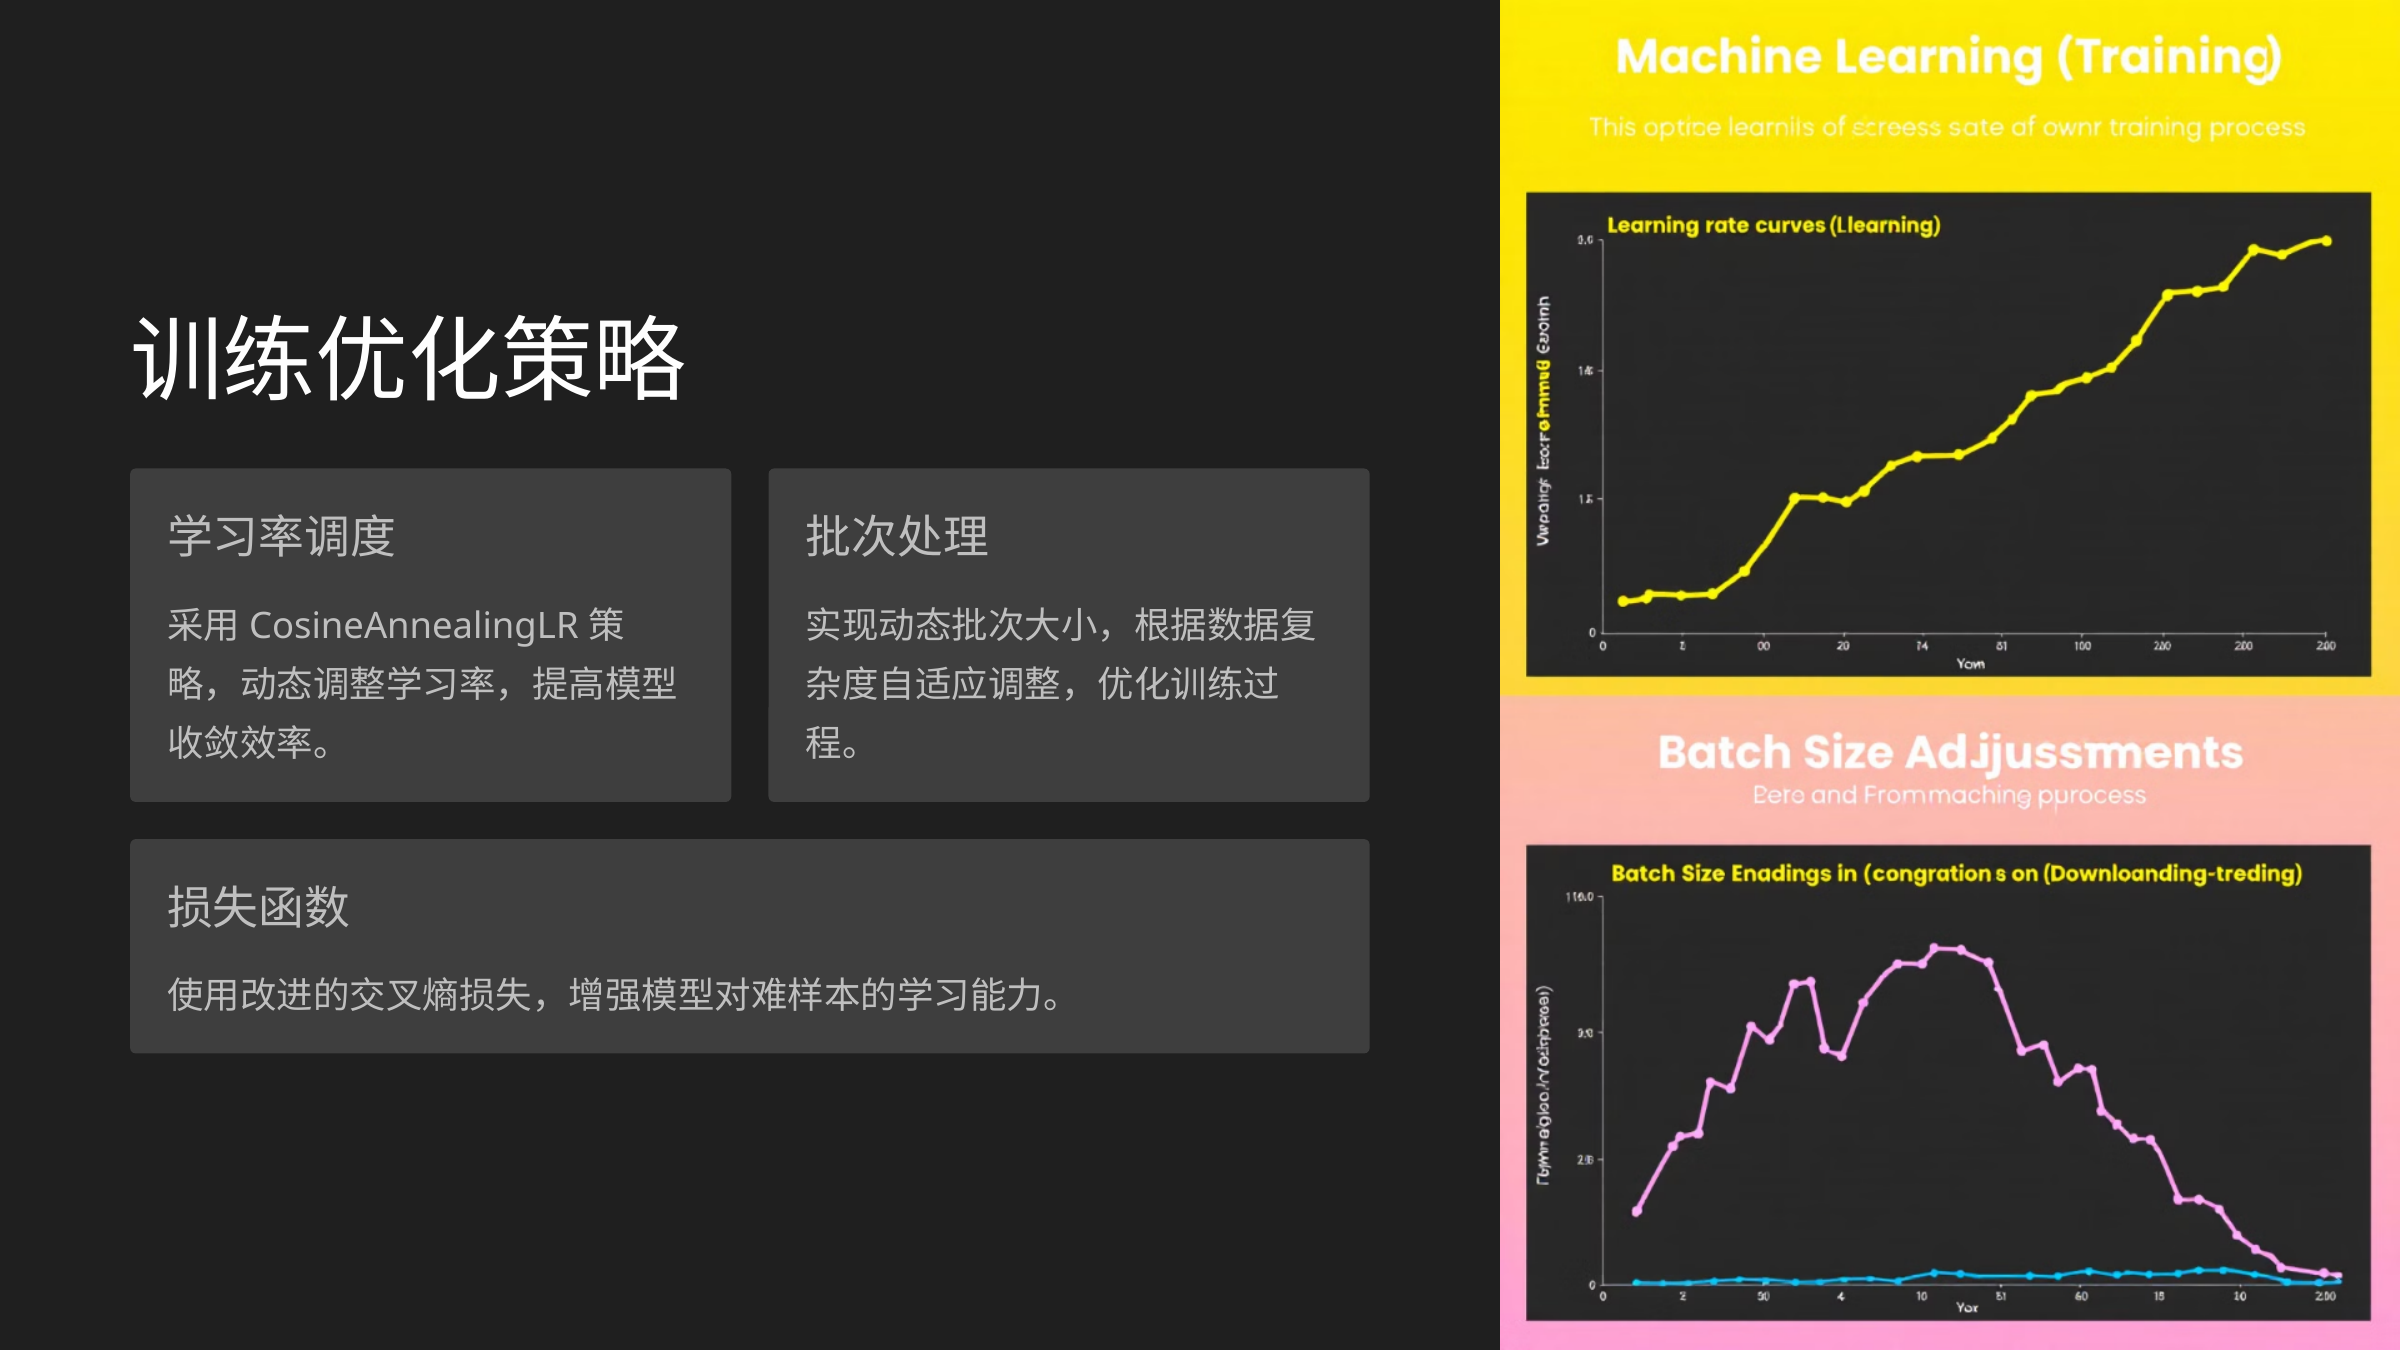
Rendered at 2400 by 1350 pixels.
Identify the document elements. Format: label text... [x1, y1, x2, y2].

text_box 损失函数 [167, 876, 633, 935]
text_box [768, 468, 1370, 802]
text_box 批次处理 [805, 505, 1271, 564]
text_box 训练优化策略 [130, 296, 1061, 413]
text_box 学习率调度 [167, 505, 633, 564]
text_box 实现动态批次大小，根据数据复杂度自适应调整，优化训练过程。 [805, 586, 1333, 765]
text_box [130, 839, 1370, 1054]
picture [1499, 0, 2400, 1350]
text_box [130, 468, 732, 802]
text_box 采用CosineAnnealingLR策略，动态调整学习率，提高模型收敛效率。 [167, 586, 695, 765]
text_box 使用改进的交叉熵损失，增强模型对难样本的学习能力。 [167, 956, 1333, 1017]
